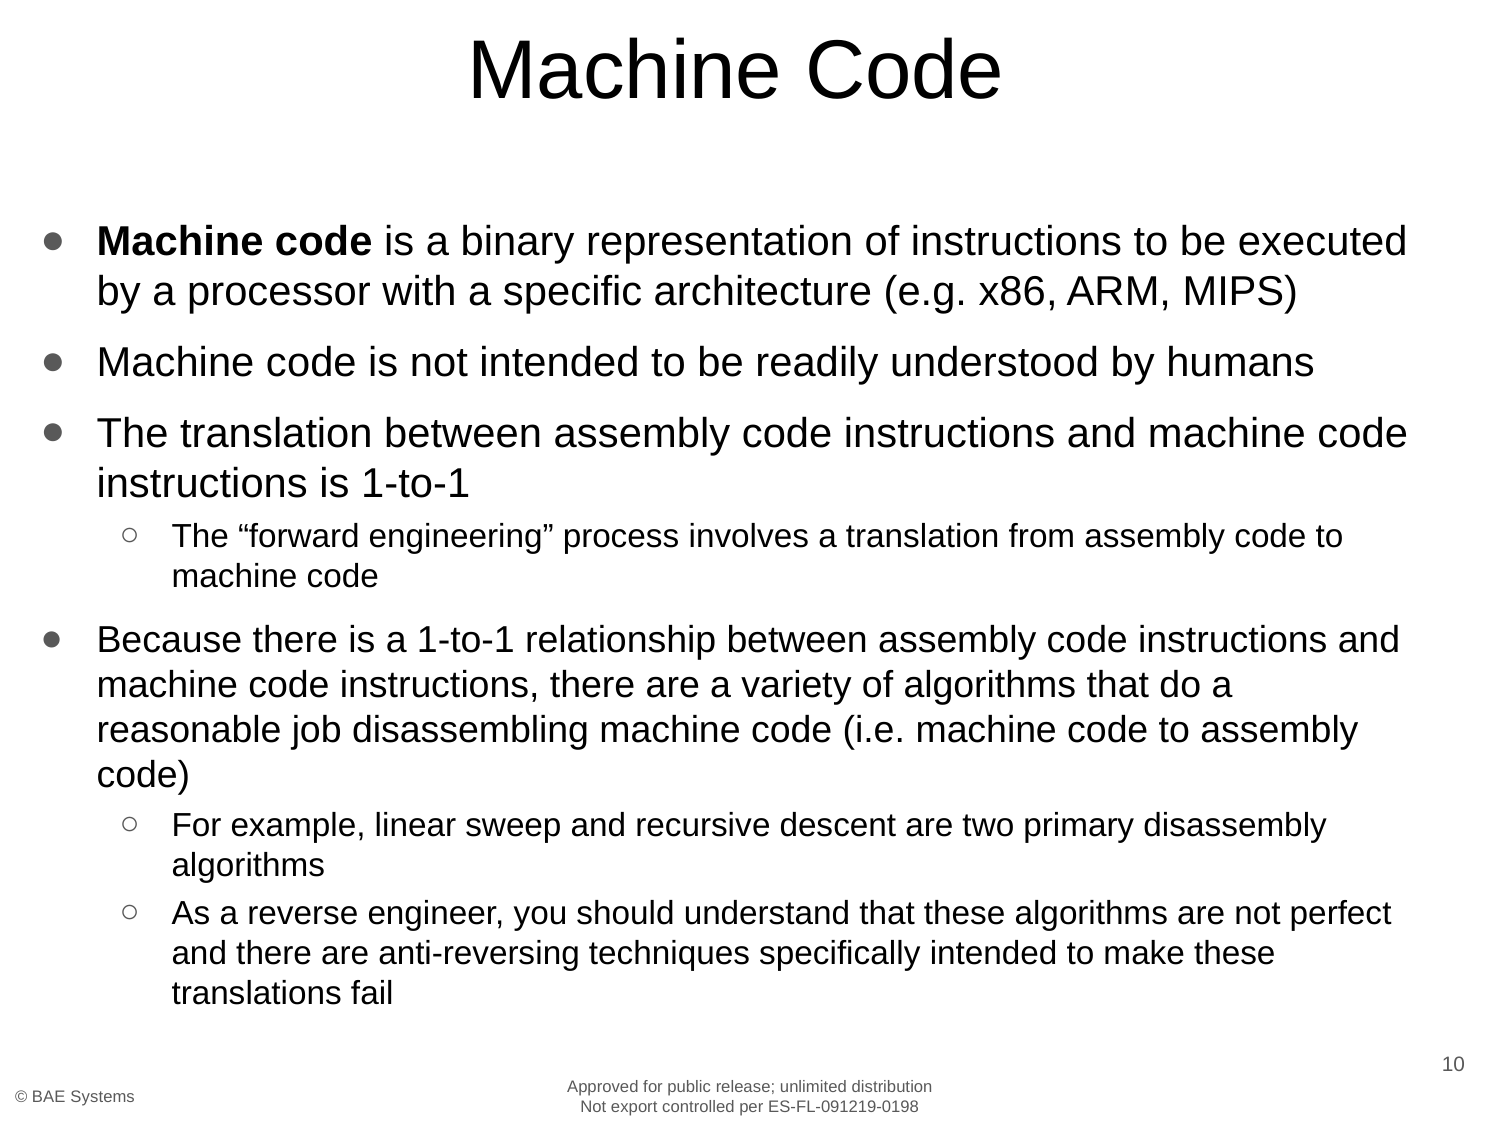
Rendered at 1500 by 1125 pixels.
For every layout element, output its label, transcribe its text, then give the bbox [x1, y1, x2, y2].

title Machine Code [37, 0, 1435, 126]
slide_number 10 [1389, 1019, 1480, 1106]
list Machine code is a binary representation of instructions to be executed by a processor with a specific architecture (e.g. x86, ARM, MIPS) Machine code is not intended to be readily understood by humans The translation between assembly code instructions and machine code instructions is 1-to-1 The “forward engineering” process involves a translation from assembly code to machine code Because there is a 1-to-1 relationship between assembly code instructions and machine code instructions, there are a variety of algorithms that do a reasonable job disassembling machine code (i.e. machine code to assembly code) For example, linear sweep and recursive descent are two primary disassembly algorithms As a reverse engineer, you should understand that these algorithms are not perfect and there are anti-reversing techniques specifically intended to make these translations fail [6, 198, 1442, 947]
